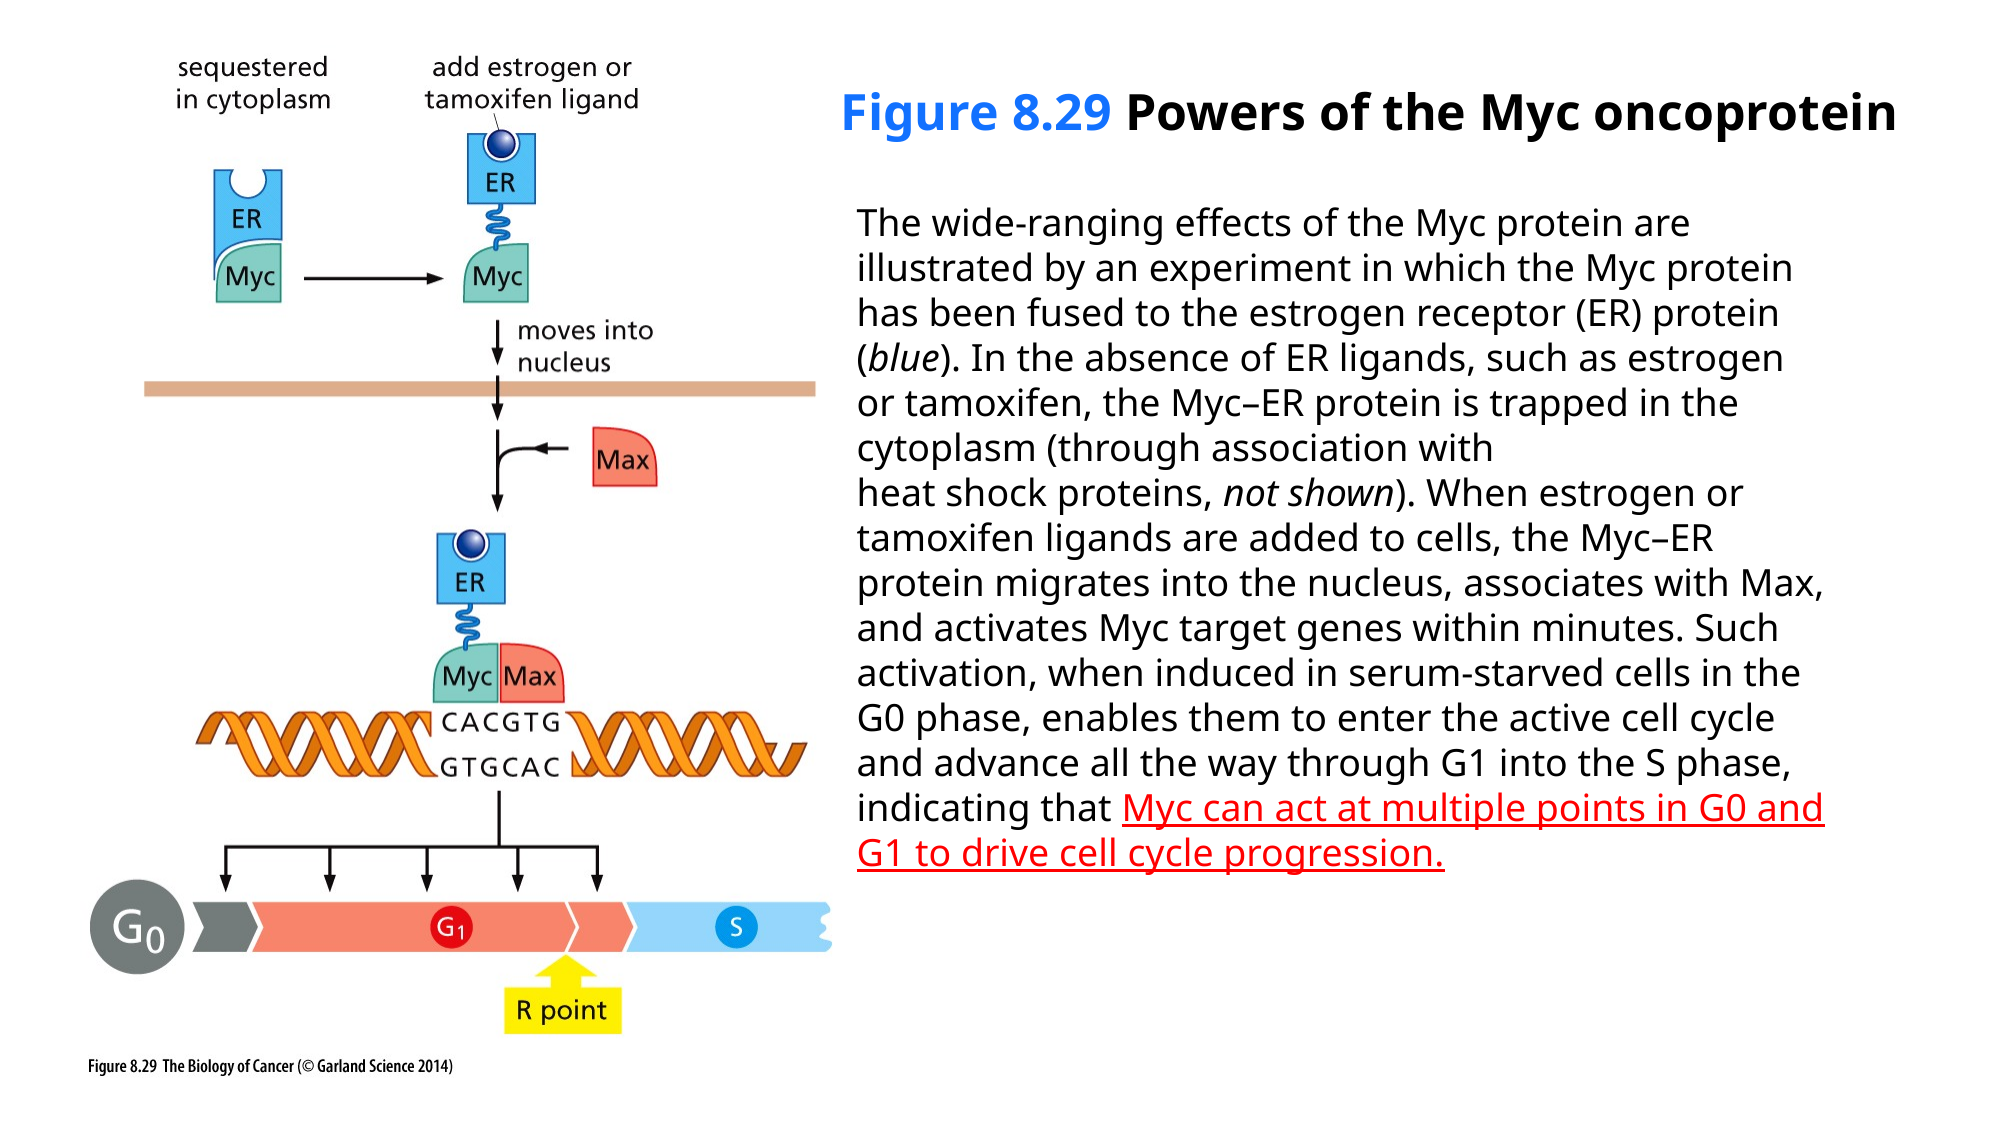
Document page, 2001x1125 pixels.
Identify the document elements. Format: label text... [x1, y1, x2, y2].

text_box The wide-ranging effects of the Myc protein are illustrated by an experiment in which the Myc protein has been fused to the estrogen receptor (ER) protein (blue). In the absence of ER ligands, such as estrogen or tamoxifen, the Myc–ER protein is trapped in the cytoplasm (through association with heat shock proteins, not shown). When estrogen or tamoxifen ligands are added to cells, the Myc–ER protein migrates into the nucleus, associates with Max, and activates Myc target genes within minutes. Such activation, when induced in serum-starved cells in the G0 phase, enables them to enter the active cell cycle and advance all the way through G1 into the S phase, indicating that Myc can act at multiple points in G0 and G1 to drive cell cycle progression. [842, 191, 1842, 882]
text_box Figure 8.29 Powers of the Myc oncoprotein [842, 72, 2000, 148]
picture [80, 45, 842, 1080]
